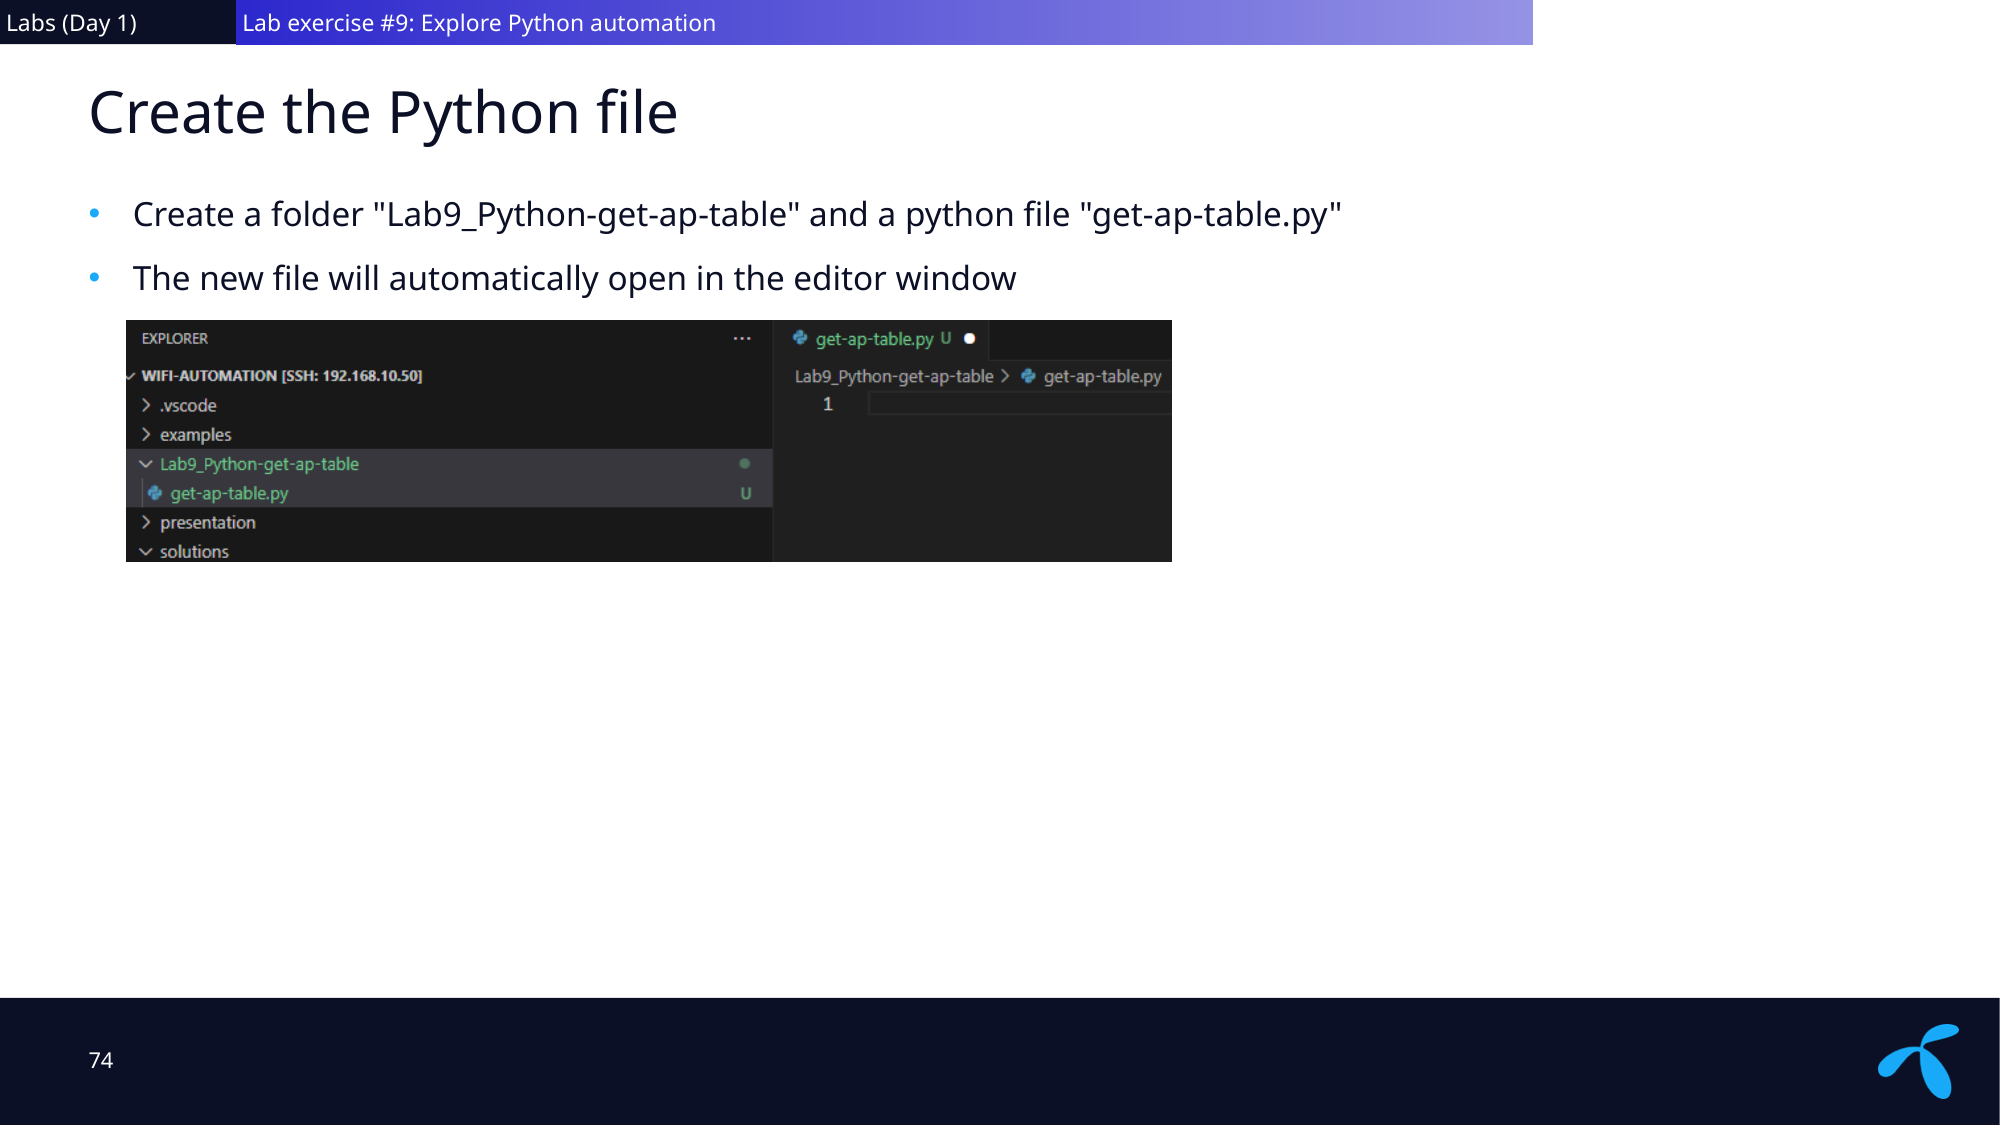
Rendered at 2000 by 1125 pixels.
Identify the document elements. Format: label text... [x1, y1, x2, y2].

slide_number 74 [88, 1024, 237, 1099]
text_box Lab exercise #9: Explore Python automation [236, 0, 1533, 45]
title Create the Python file [88, 70, 1911, 160]
picture [1878, 1024, 1959, 1099]
list Create a folder "Lab9_Python-get-ap-table" and a python file "get-ap-table.py" The new file will automatically open in the editor window [88, 160, 1911, 954]
picture [126, 320, 1173, 562]
footer Labs (Day 1) [0, 0, 236, 45]
